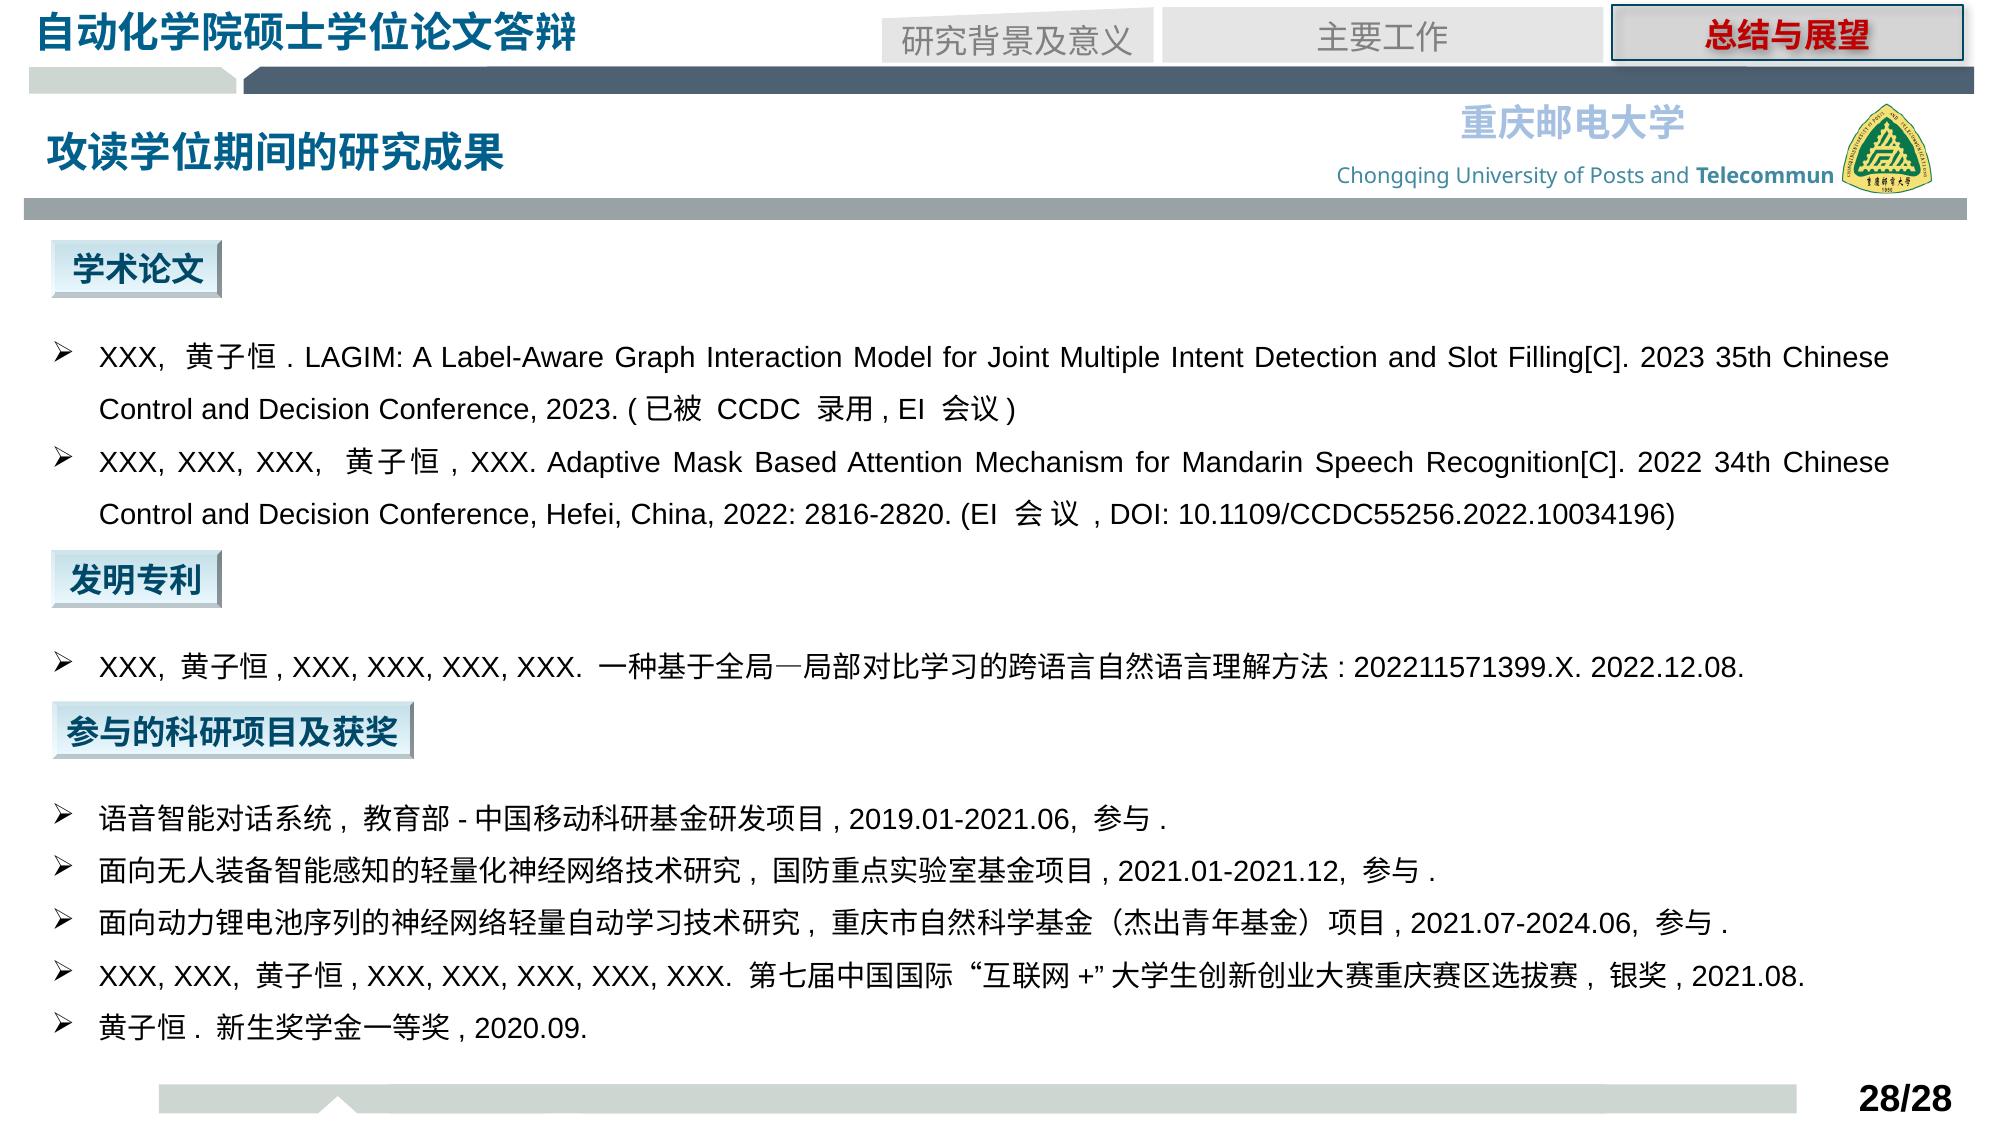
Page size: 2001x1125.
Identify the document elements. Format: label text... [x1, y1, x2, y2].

text_box [1610, 3, 1965, 13]
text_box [50, 549, 223, 609]
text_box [50, 239, 225, 298]
text_box 研究背景及意义 [879, 5, 1156, 65]
text_box XXX, 黄子恒. LAGIM: A Label-Aware Graph Interaction Model for Joint Multiple Intent Detection and Slot Filling[C]. 2023 35th Chinese Control and Decision Conference, 2023. (已被 CCDC 录用, EI 会议) XXX, XXX, XXX, 黄子恒, XXX. Adaptive Mask Based Attention Mechanism for Mandarin Speech Recognition[C]. 2022 34th Chinese Control and Decision Conference, Hefei, China, 2022: 2816-2820. (EI 会 议 , DOI: 10.1109/CCDC55256.2022.10034196) [37, 313, 1907, 538]
text_box [1160, 5, 1606, 65]
text_box 攻读学位期间的研究成果 [31, 109, 1054, 193]
text_box XXX, 黄子恒, XXX, XXX, XXX, XXX. 一种基于全局—局部对比学习的跨语言自然语言理解方法: 202211571399.X. 2022.12.08. [37, 623, 1907, 691]
text_box 主要工作 [1241, 8, 1525, 64]
text_box 总结与展望 [1612, 6, 1963, 62]
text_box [50, 701, 415, 760]
picture [1836, 103, 1937, 194]
text_box 语音智能对话系统, 教育部-中国移动科研基金研发项目, 2019.01-2021.06, 参与. 面向无人装备智能感知的轻量化神经网络技术研究, 国防重点实验室基金项目, 2021.01-2021.12, 参与. 面向动力锂电池序列的神经网络轻量自动学习技术研究, 重庆市自然科学基金（杰出青年基金）项目, 2021.07-2024.06, 参与. XXX, XXX, 黄子恒, XXX, XXX, XXX, XXX, XXX. 第七届中国国际“互联网+”大学生创新创业大赛重庆赛区选拔赛, 银奖, 2021.08. 黄子恒. 新生奖学金一等奖, 2020.09. [37, 775, 1907, 1052]
